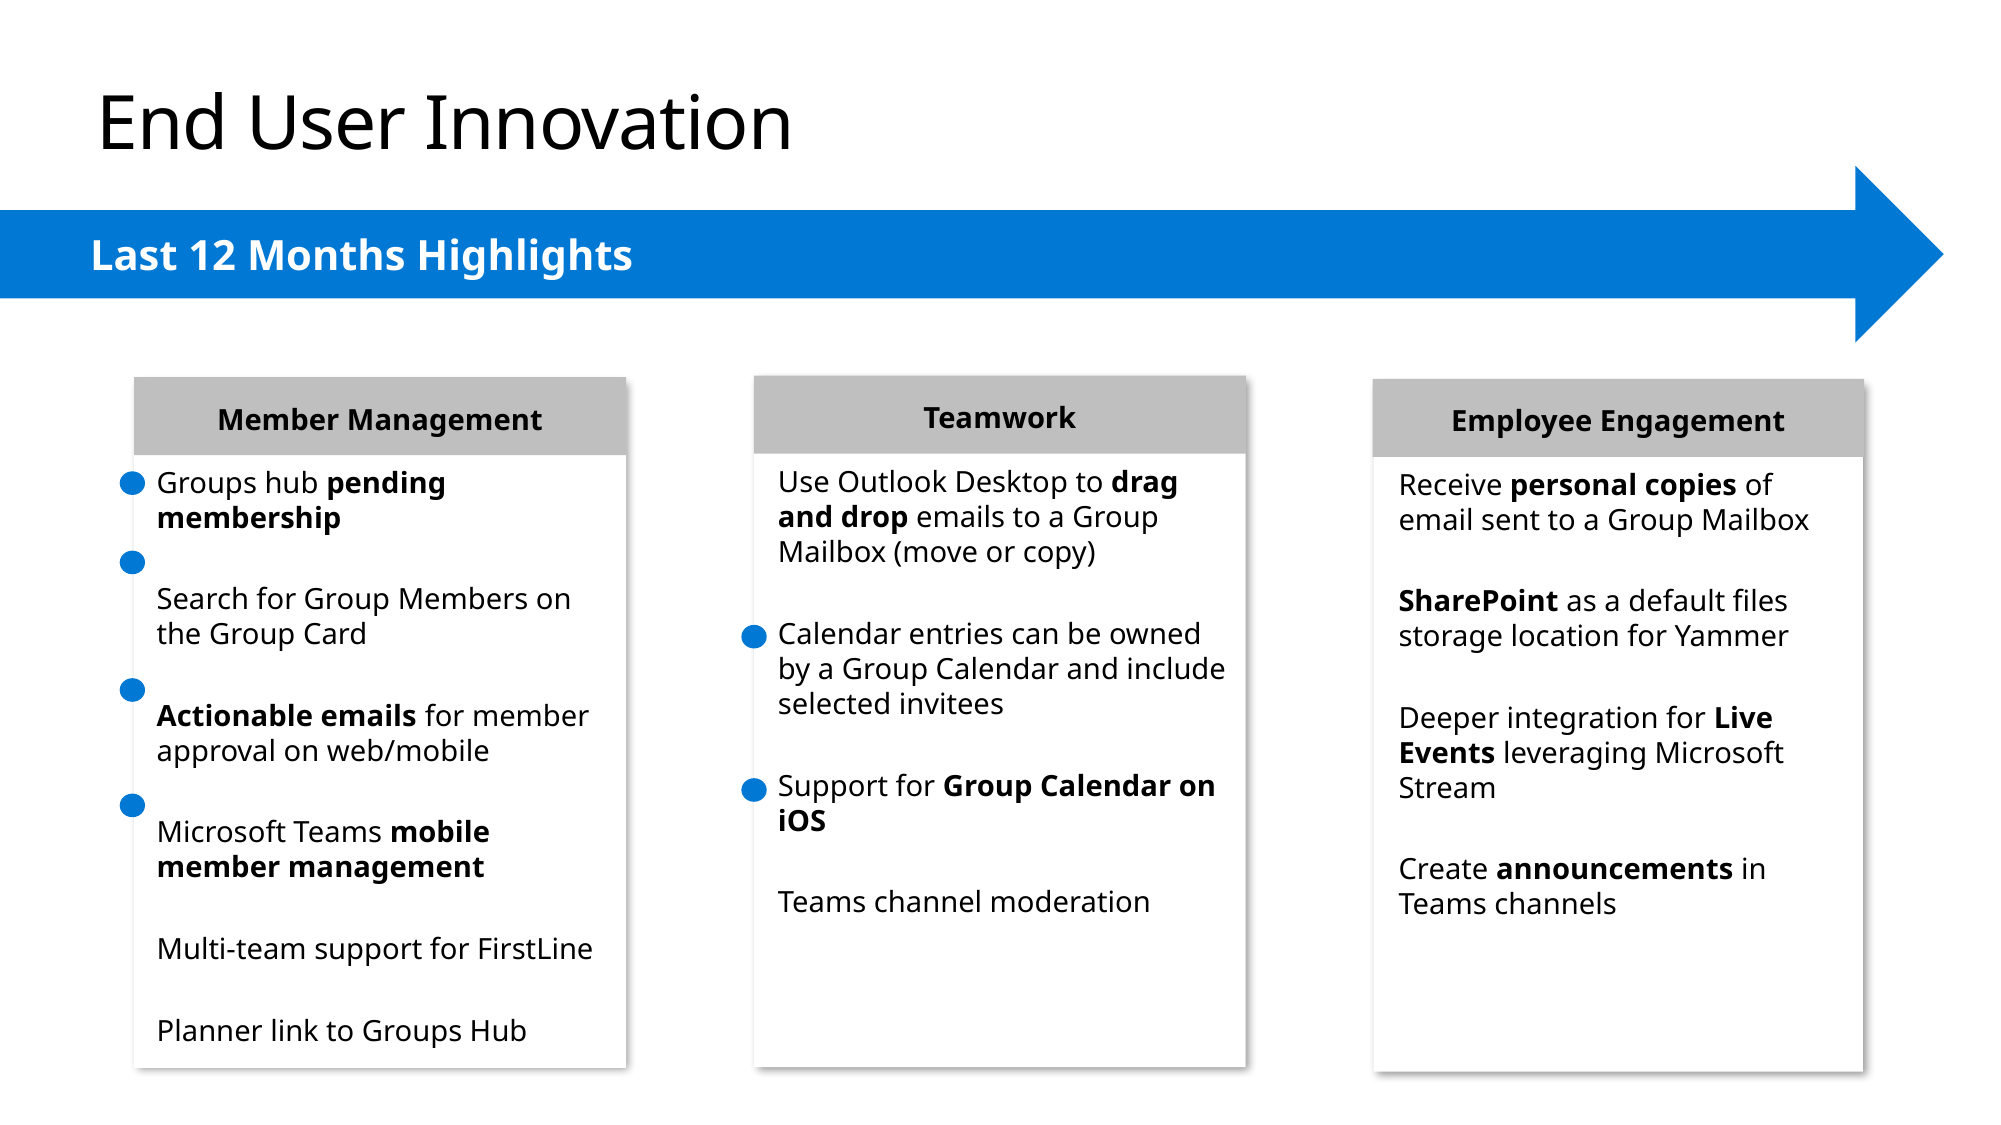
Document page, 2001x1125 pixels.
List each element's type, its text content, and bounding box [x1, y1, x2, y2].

text_box [753, 454, 1246, 1068]
text_box Employee Engagement [1372, 378, 1865, 458]
text_box [118, 549, 146, 576]
text_box Member Management [133, 376, 627, 456]
text_box Last 12 Months Highlights [0, 165, 1944, 343]
text_box Use Outlook Desktop to drag and drop emails to a Group Mailbox (move or copy) Calendar entries can be owned by a Group Calendar and include selected invitees Support for Group Calendar on iOS Teams channel moderation [777, 463, 1233, 919]
text_box Teamwork [753, 375, 1247, 454]
title End User Innovation [96, 75, 1904, 166]
list Groups hub pending membership Search for Group Members on the Group Card Actionable emails for member approval on web/mobile Microsoft Teams mobile member management Multi-team support for FirstLine Planner link to Groups Hub [156, 463, 616, 1030]
text_box [740, 624, 768, 650]
text_box [118, 677, 146, 703]
text_box [118, 792, 146, 818]
text_box Receive personal copies of email sent to a Group Mailbox SharePoint as a default files storage location for Yammer Deeper integration for Live Events leveraging Microsoft Stream Create announcements in Teams channels [1398, 465, 1845, 921]
text_box [133, 456, 627, 1069]
text_box [1373, 458, 1864, 1072]
text_box [740, 777, 768, 803]
text_box [118, 470, 146, 496]
